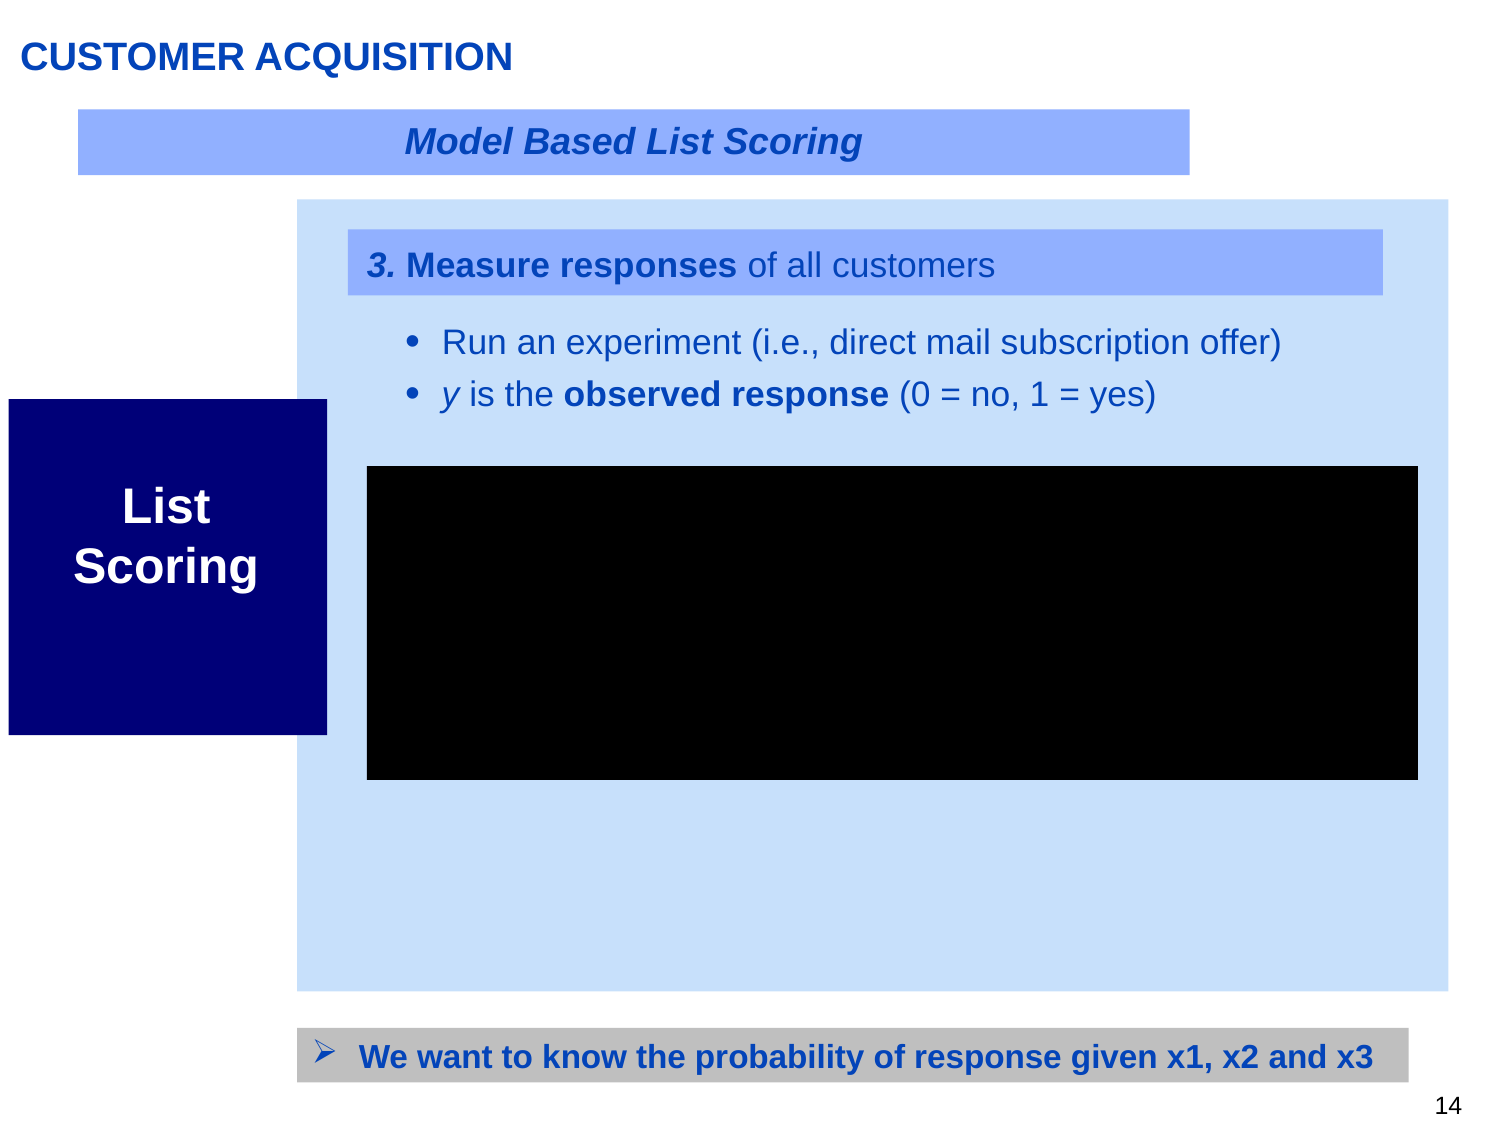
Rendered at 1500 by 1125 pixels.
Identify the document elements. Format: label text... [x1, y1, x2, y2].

title CUSTOMER ACQUISITION [19, 30, 1463, 79]
text_box [8, 399, 328, 736]
text_box [347, 229, 1383, 296]
slide_number 13 [1149, 1089, 1463, 1121]
text_box List Scoring [28, 466, 304, 602]
text_box [297, 199, 1449, 992]
picture [366, 466, 1419, 781]
text_box We want to know the probability of response given x1, x2 and x3 [297, 1027, 1409, 1083]
text_box Model Based List Scoring [78, 109, 1190, 176]
list 3. Measure responses of all customers Run an experiment (i.e., direct mail subscription offer) y is the observed response (0 = no, 1 = yes) [366, 241, 1434, 784]
